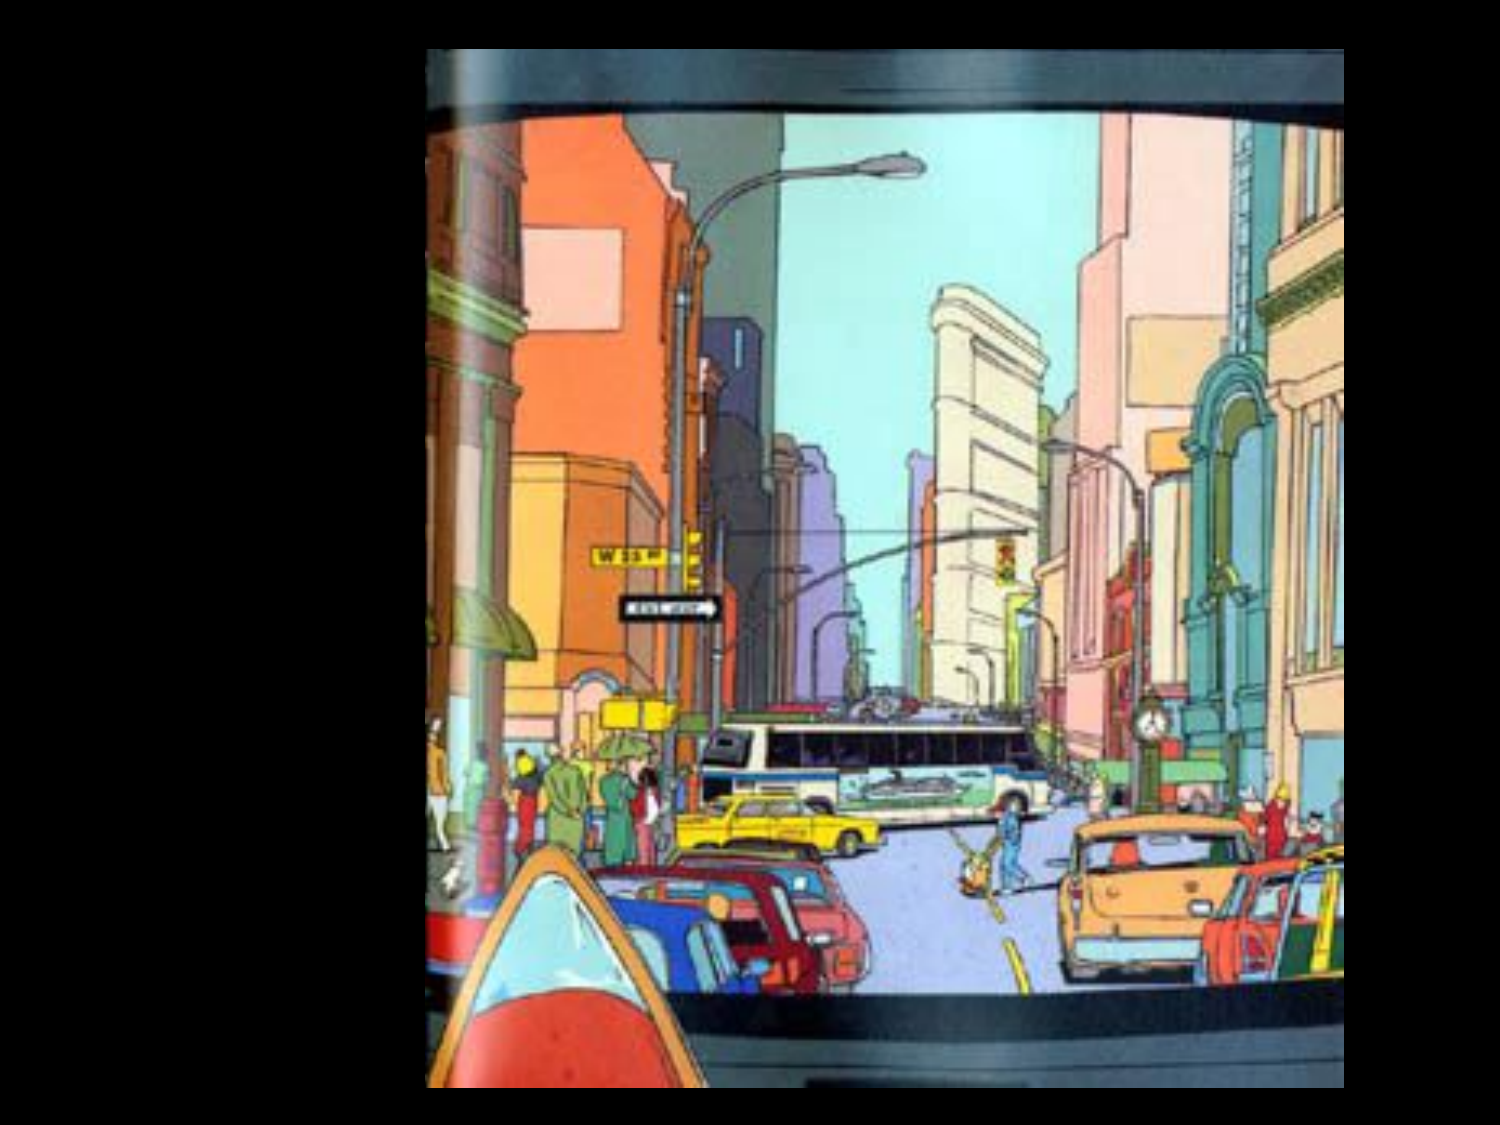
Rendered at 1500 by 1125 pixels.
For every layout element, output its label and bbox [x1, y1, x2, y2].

list [424, 49, 1344, 1088]
